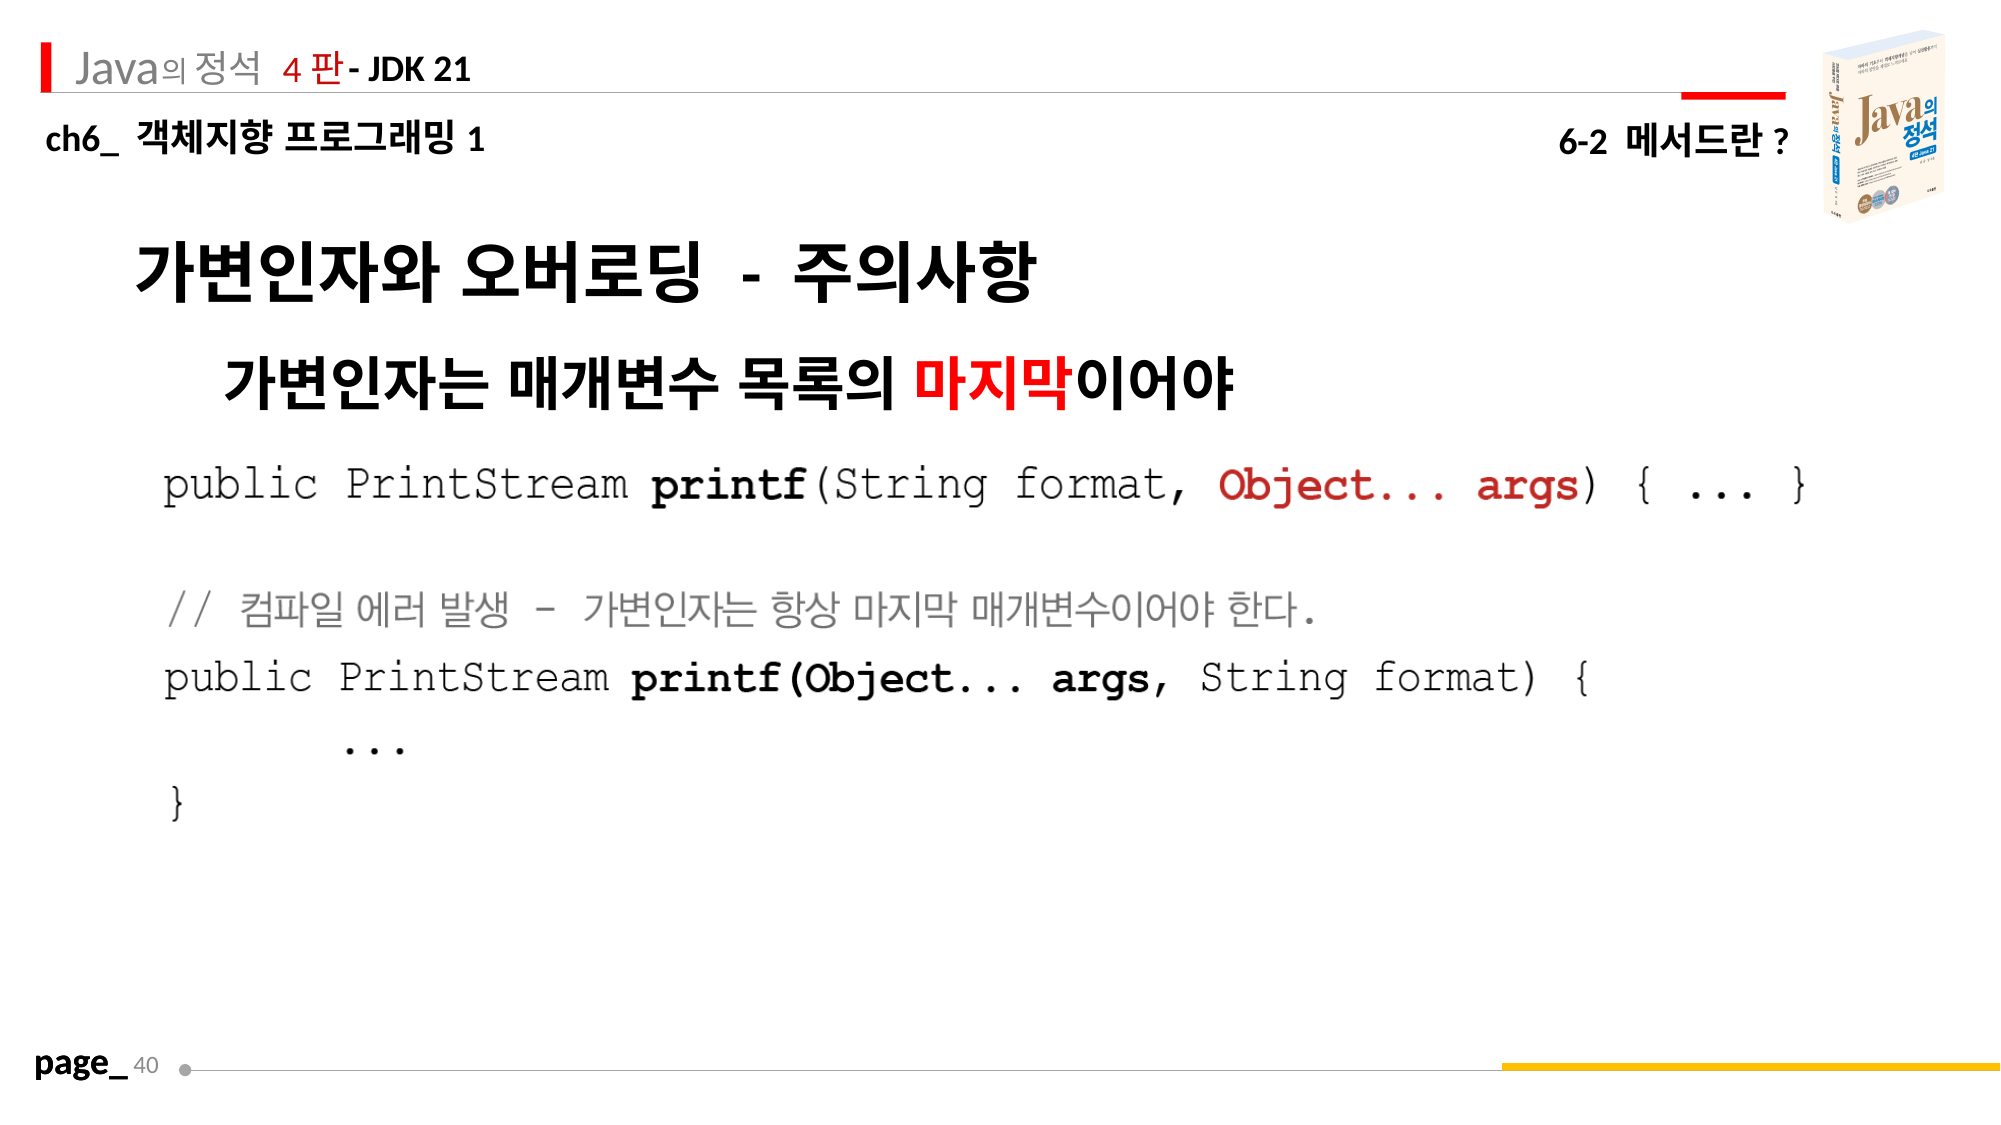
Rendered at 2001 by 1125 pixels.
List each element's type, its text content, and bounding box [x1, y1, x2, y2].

slide_number 40 [106, 1033, 174, 1094]
picture [148, 571, 1615, 842]
text_box 가변인자는 매개변수 목록의 마지막이어야 [208, 340, 1815, 425]
picture [141, 438, 1825, 527]
text_box page_ [19, 1030, 145, 1090]
text_box 가변인자와 오버로딩 - 주의사항 [119, 223, 1624, 318]
picture [1819, 26, 1950, 228]
text_box 6-2 메서드란? [1415, 109, 1805, 169]
